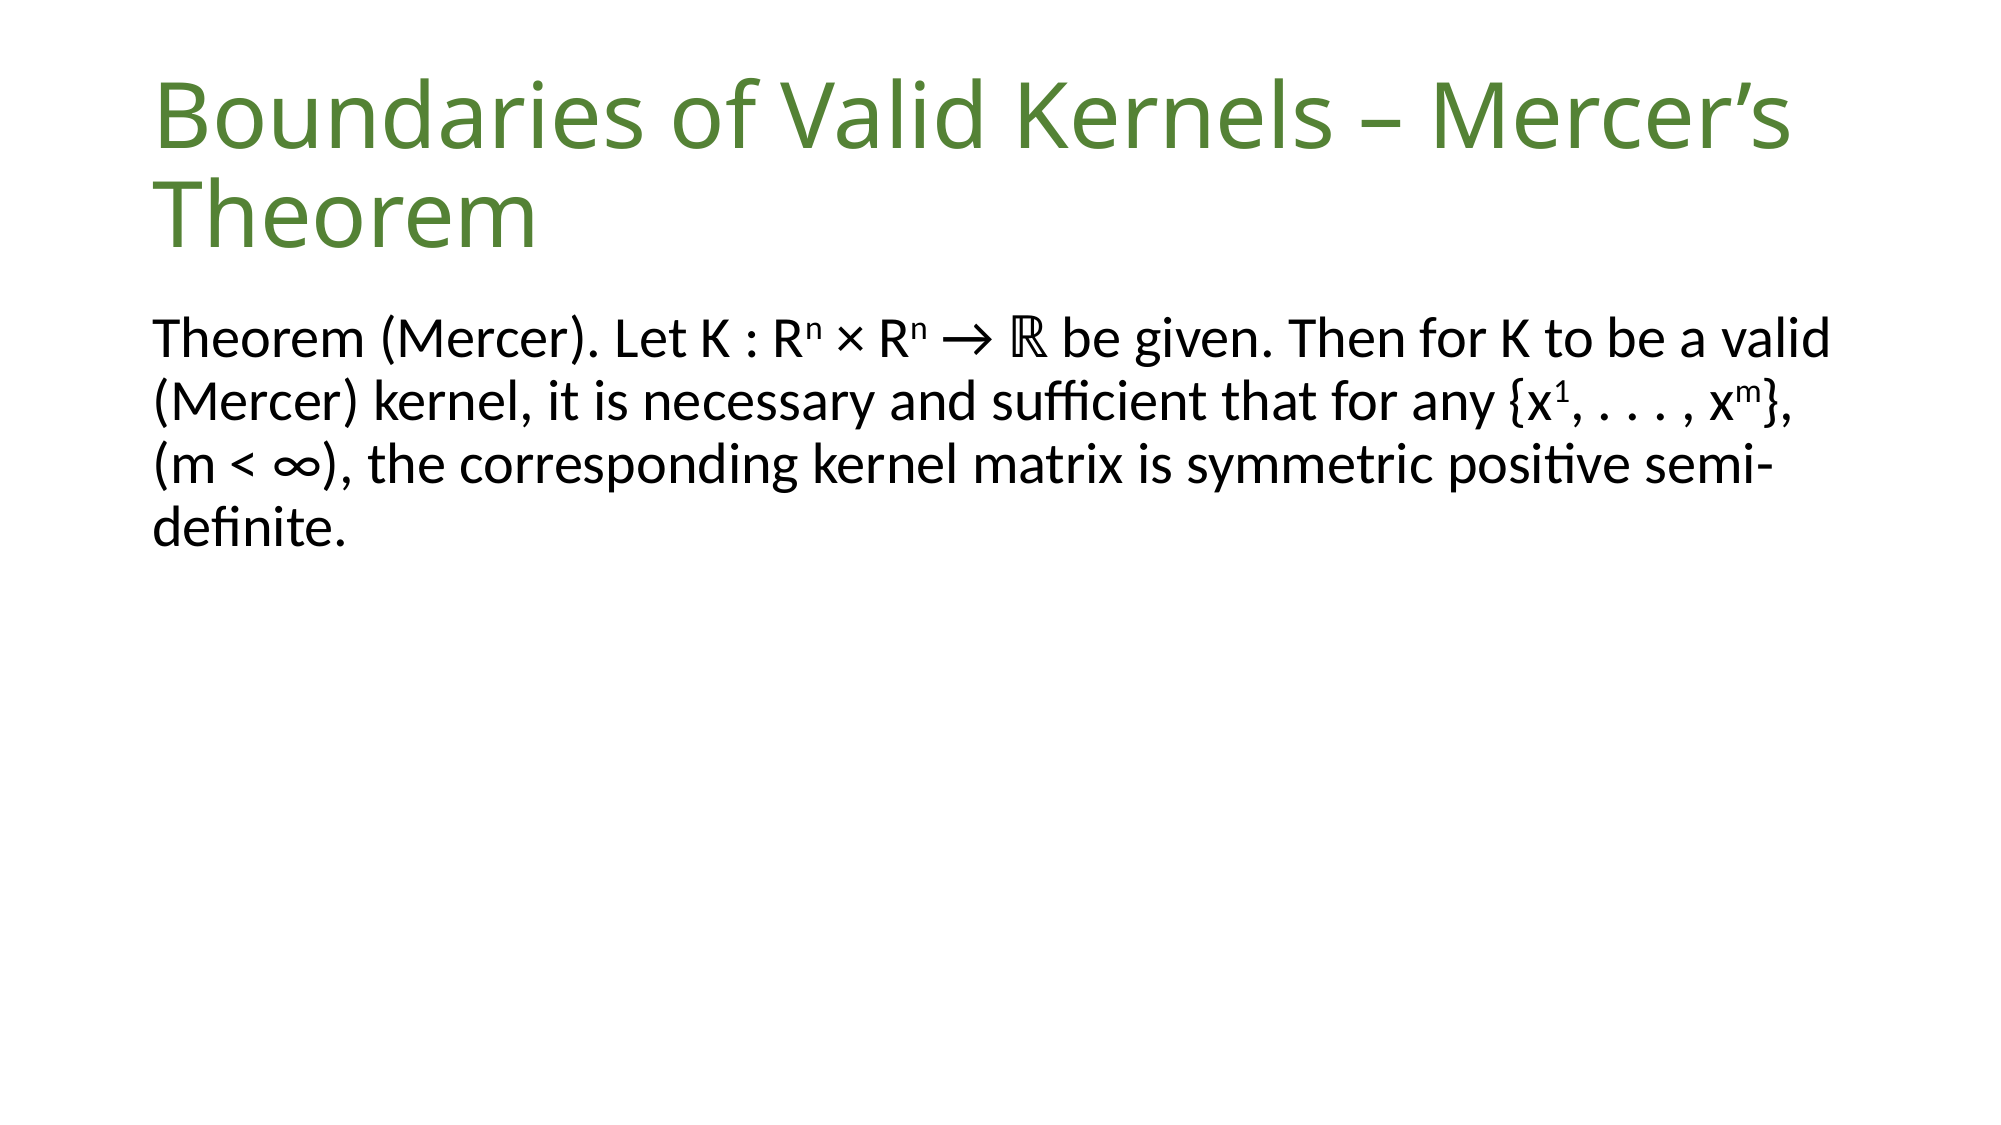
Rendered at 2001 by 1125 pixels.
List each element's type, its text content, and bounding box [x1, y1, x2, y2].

title Boundaries of Valid Kernels – Mercer’s Theorem [137, 59, 1863, 278]
list Theorem (Mercer). Let K : Rn × Rn → ℝ be given. Then for K to be a valid (Mercer) kernel, it is necessary and sufficient that for any {x1, . . . , xm}, (m < ∞), the corresponding kernel matrix is symmetric positive semi-definite. [137, 299, 1863, 1014]
